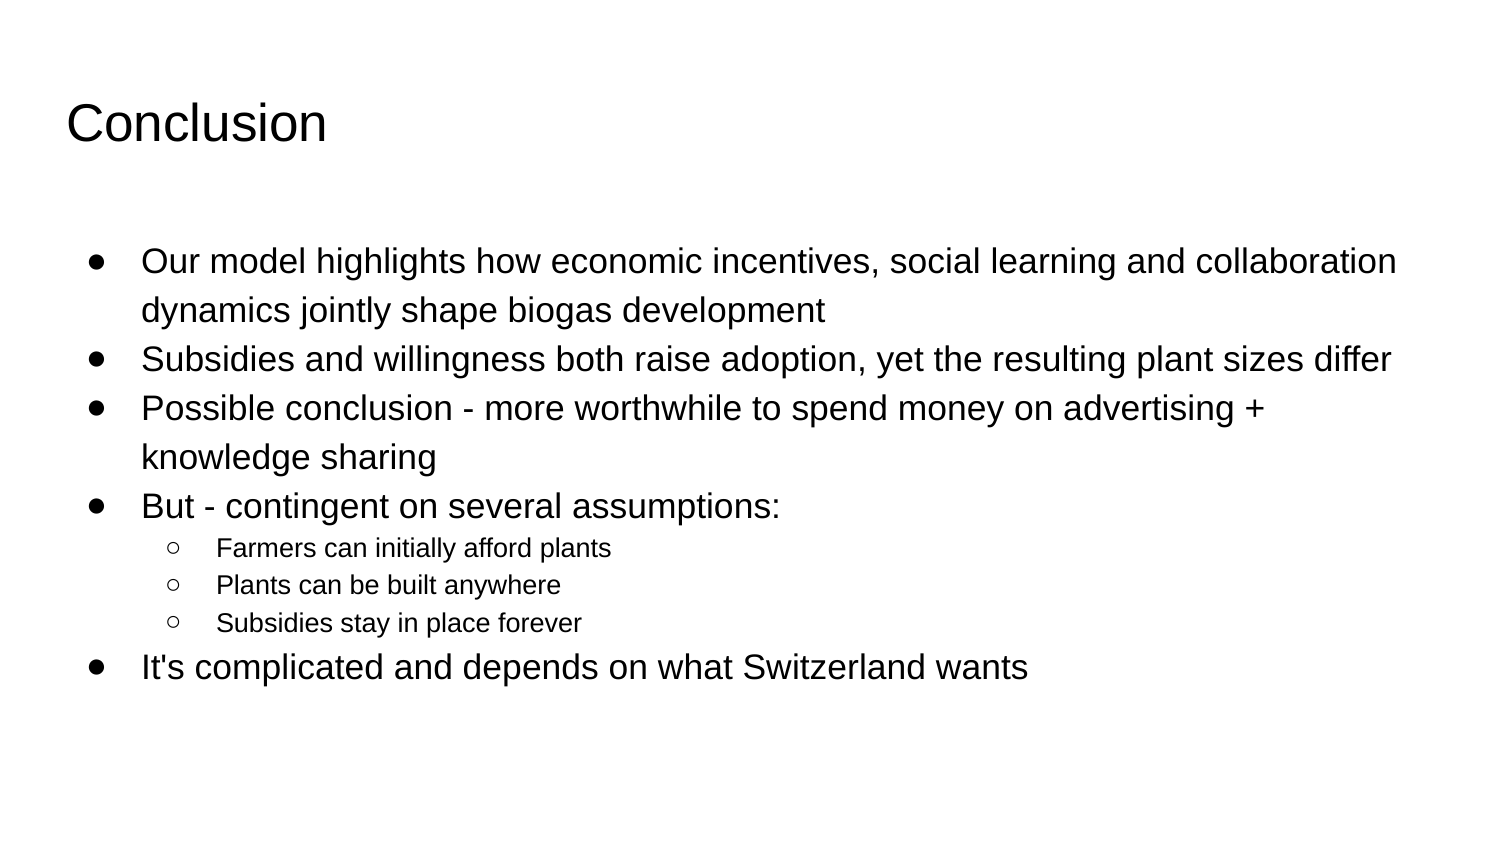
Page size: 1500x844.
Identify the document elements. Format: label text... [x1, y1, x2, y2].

list Our model highlights how economic incentives, social learning and collaboration dynamics jointly shape biogas development Subsidies and willingness both raise adoption, yet the resulting plant sizes differ Possible conclusion - more worthwhile to spend money on advertising + knowledge sharing But - contingent on several assumptions: Farmers can initially afford plants Plants can be built anywhere Subsidies stay in place forever It's complicated and depends on what Switzerland wants [51, 217, 1449, 778]
title Conclusion [51, 72, 1449, 167]
